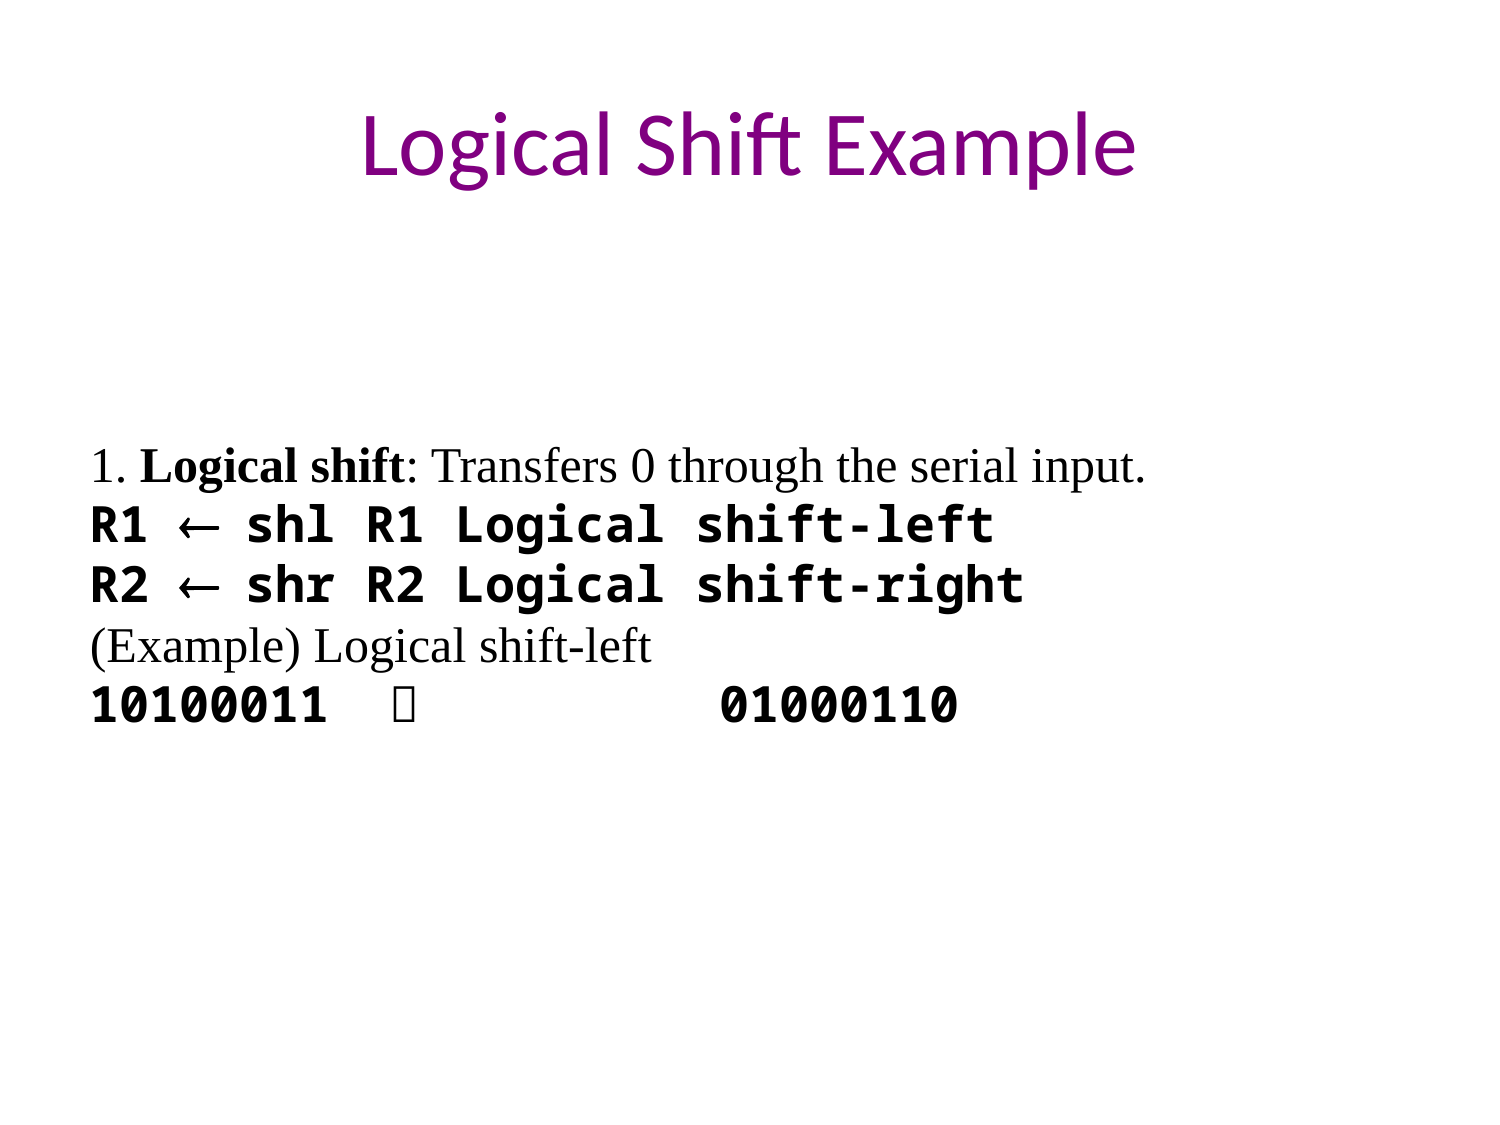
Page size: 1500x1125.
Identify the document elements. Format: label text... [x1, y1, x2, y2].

text_box 1. Logical shift: Transfers 0 through the serial input. R1 ¬ shl R1 Logical shift-left R2 ¬ shr R2 Logical shift-right (Example) Logical shift-left 10100011  01000110 [74, 424, 1425, 800]
title Logical Shift Example [74, 44, 1426, 233]
